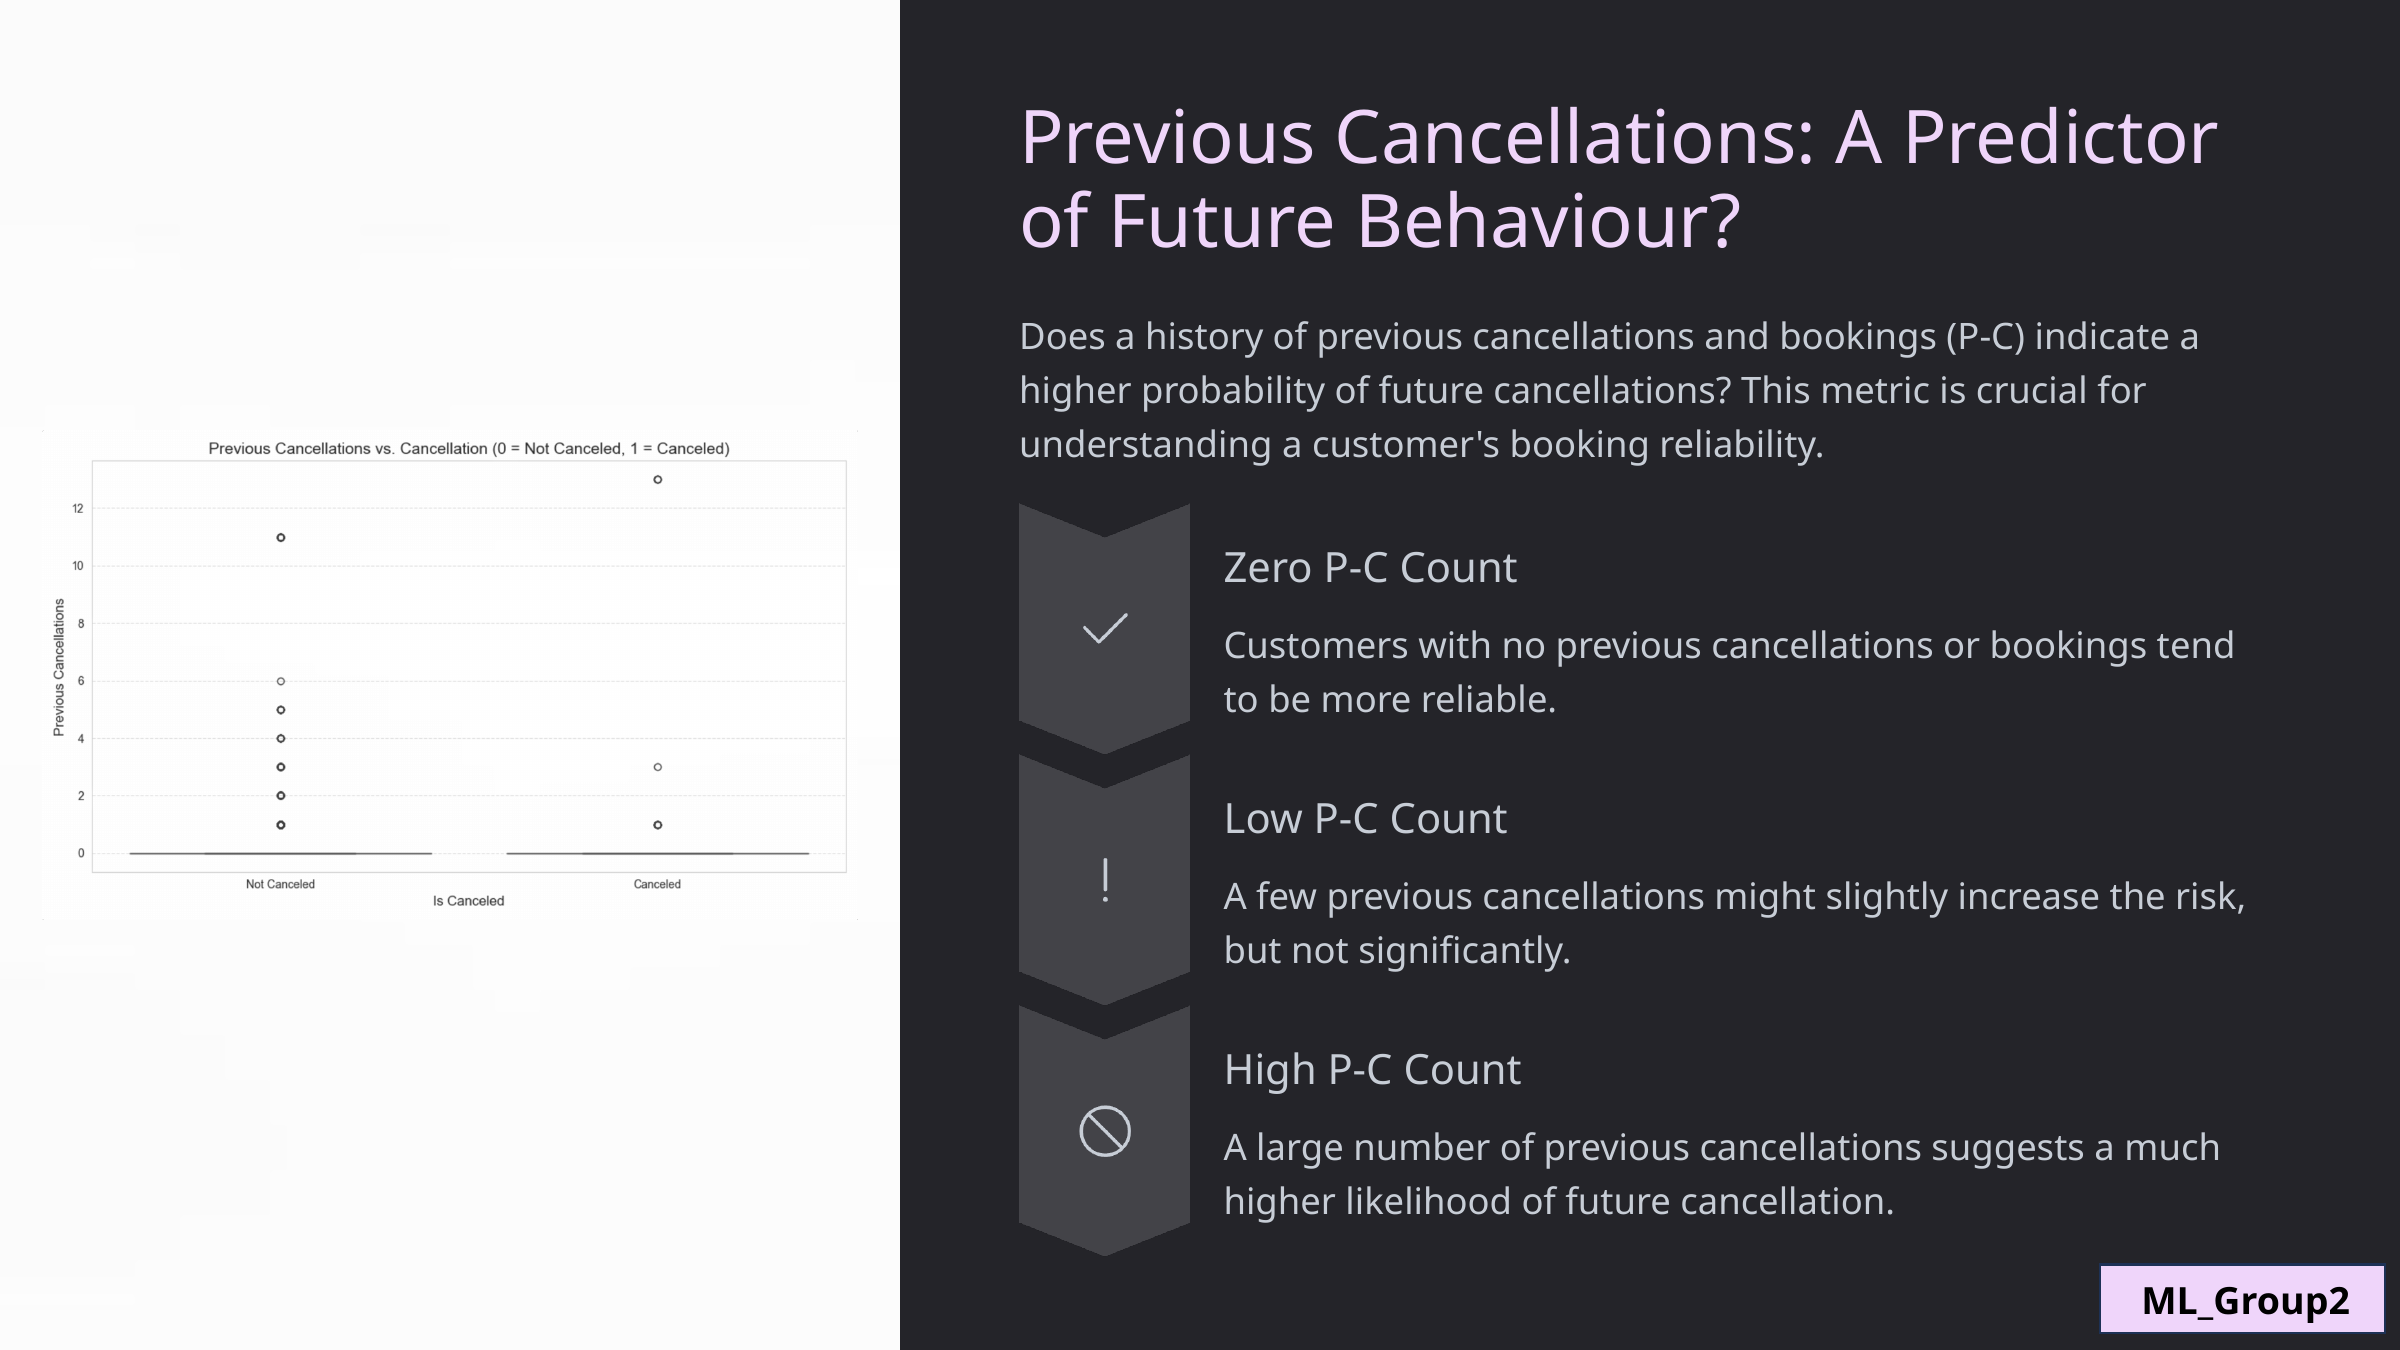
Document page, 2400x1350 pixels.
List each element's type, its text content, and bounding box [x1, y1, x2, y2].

text_box A few previous cancellations might slightly increase the risk, but not significantly. [1223, 862, 2281, 972]
text_box Previous Cancellations: A Predictor of Future Behaviour? [1019, 93, 2281, 264]
text_box A large number of previous cancellations suggests a much higher likelihood of future cancellation. [1223, 1113, 2281, 1223]
text_box ML_Group2 [1164, 1267, 2365, 1330]
text_box [2099, 1263, 2386, 1334]
text_box Customers with no previous cancellations or bookings tend to be more reliable. [1223, 611, 2281, 721]
picture [1019, 503, 1190, 1257]
text_box Zero P-C Count [1223, 538, 1650, 592]
text_box Does a history of previous cancellations and bookings (P-C) indicate a higher probability of future cancellations? This metric is crucial for understanding a customer's booking reliability. [1019, 302, 2281, 466]
picture [0, 0, 900, 1350]
picture [2106, 1271, 2389, 1339]
text_box High P-C Count [1223, 1039, 1650, 1093]
text_box Low P-C Count [1223, 788, 1650, 842]
